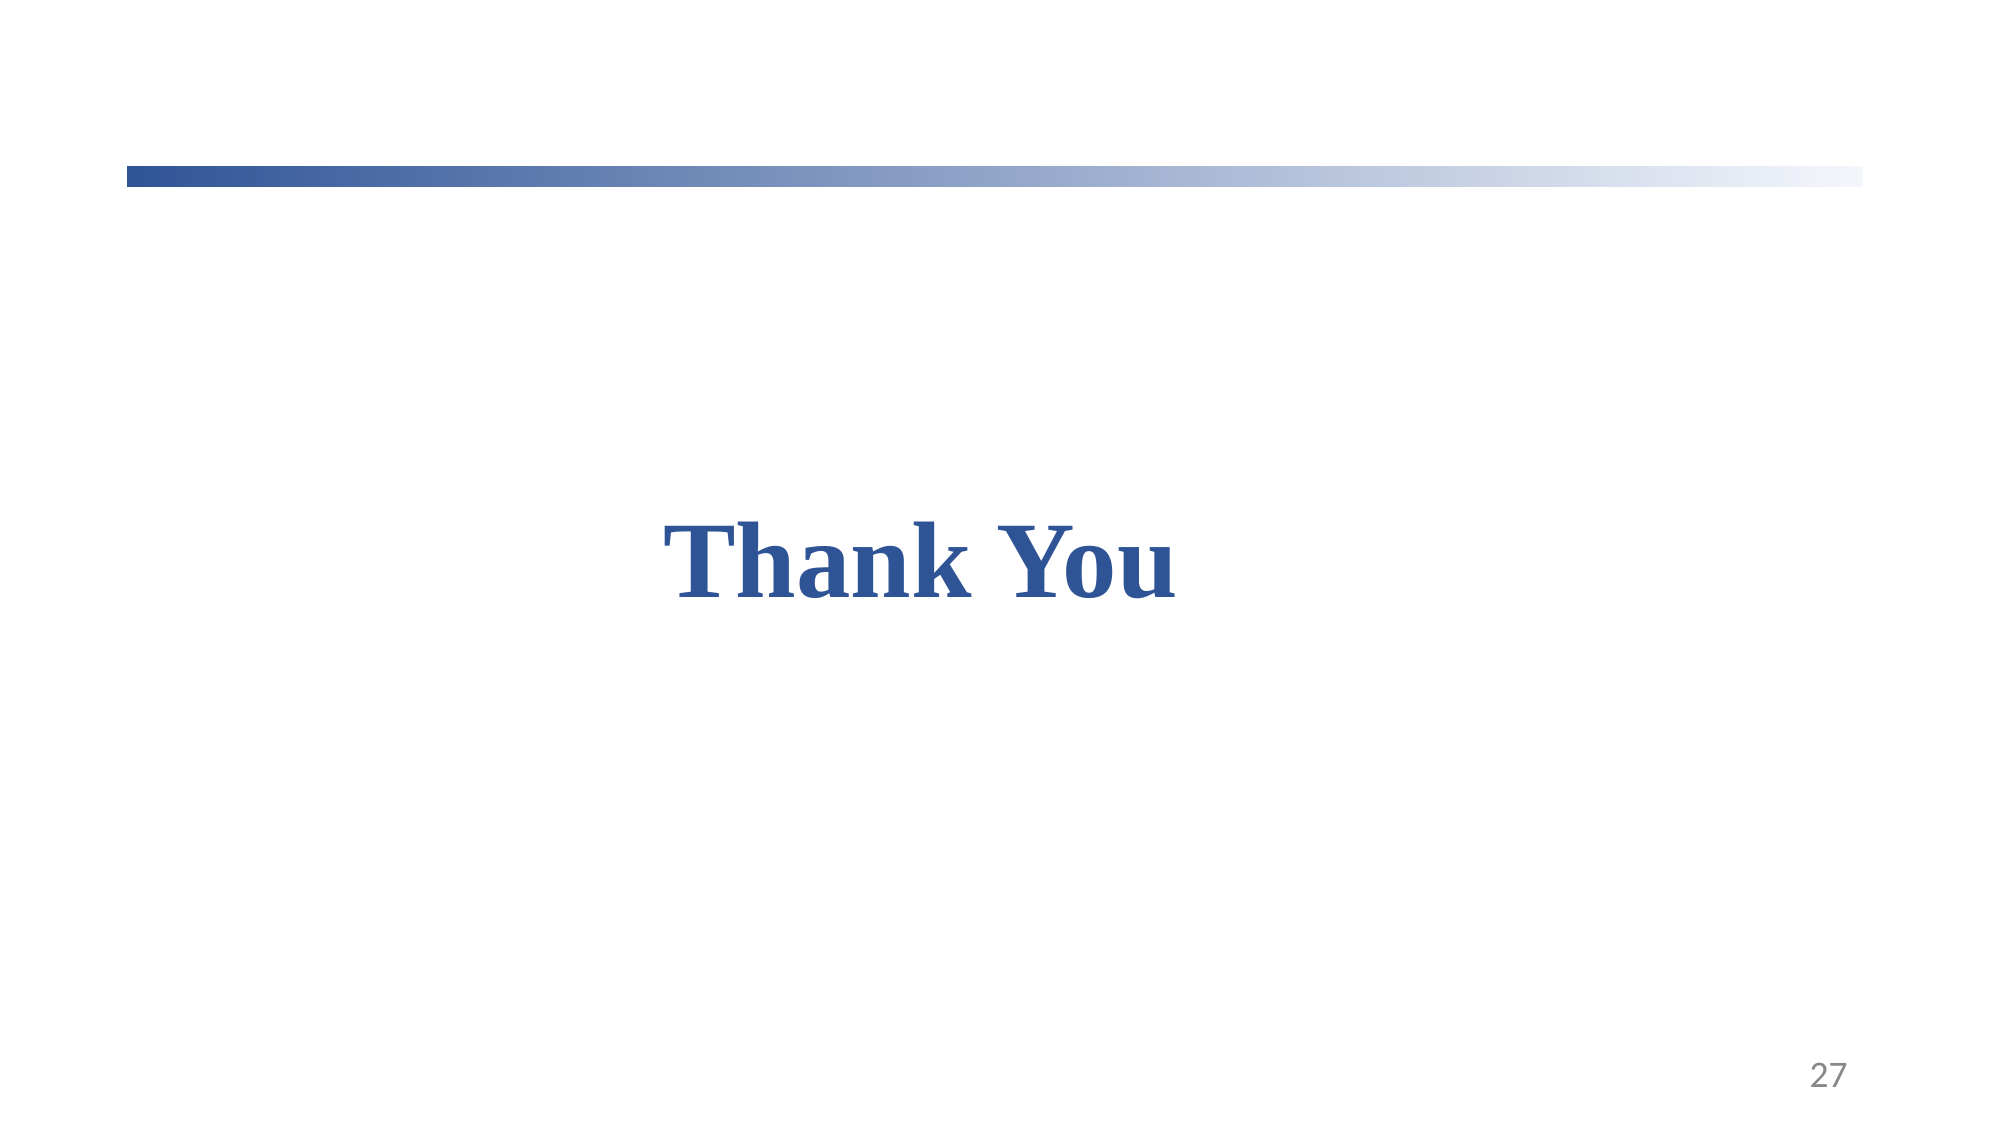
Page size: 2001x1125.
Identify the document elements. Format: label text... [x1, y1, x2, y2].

title Thank You [648, 452, 1265, 673]
slide_number ‹#› [1412, 1042, 1863, 1103]
